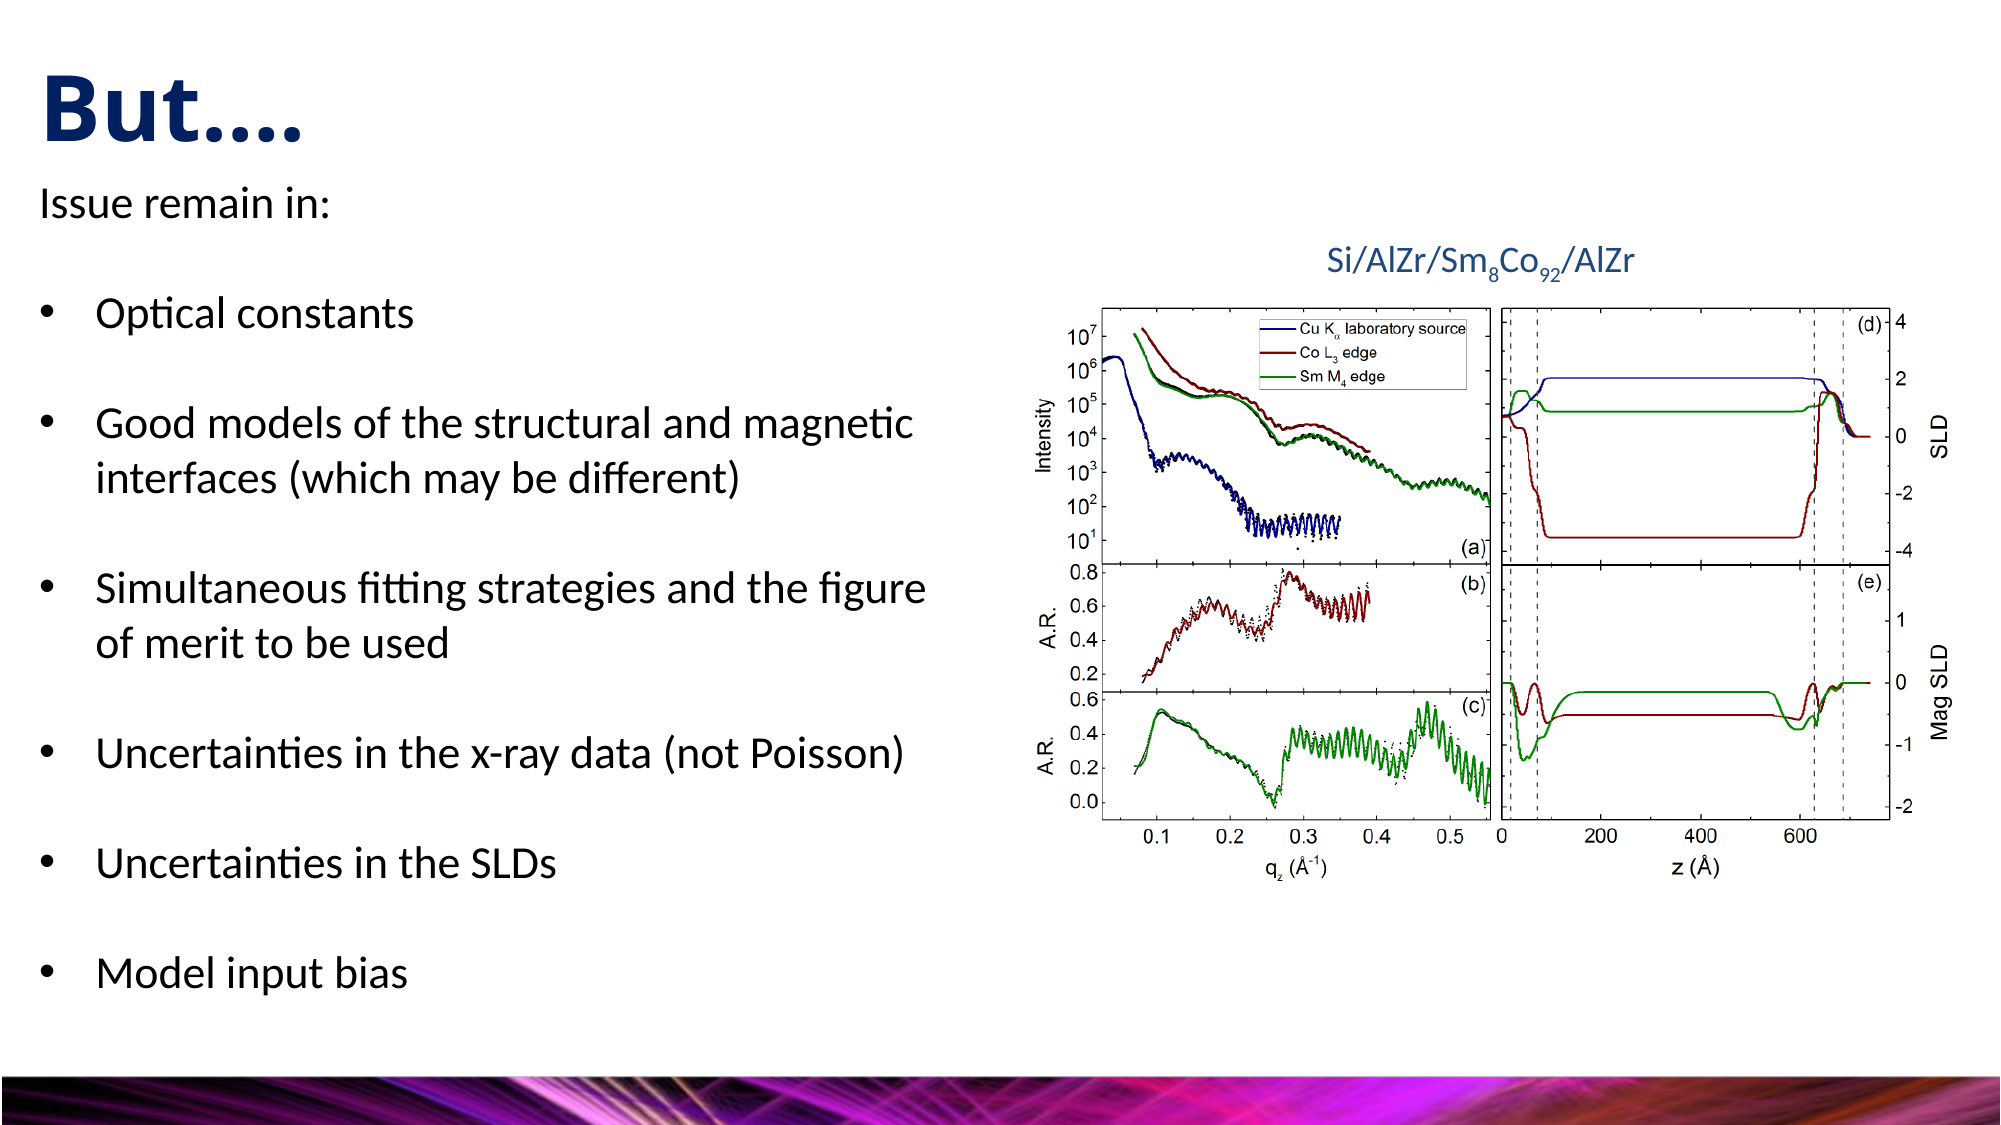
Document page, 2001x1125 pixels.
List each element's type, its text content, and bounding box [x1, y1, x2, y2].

text_box Issue remain in: Optical constants Good models of the structural and magnetic interfaces (which may be different) Simultaneous fitting strategies and the figure of merit to be used Uncertainties in the x-ray data (not Poisson) Uncertainties in the SLDs Model input bias [24, 165, 951, 1116]
text_box Si/AlZr/Sm8Co92/AlZr [1312, 227, 1822, 288]
title But…. [24, 27, 1750, 196]
picture [2, 1076, 2000, 1125]
picture [990, 288, 2000, 898]
